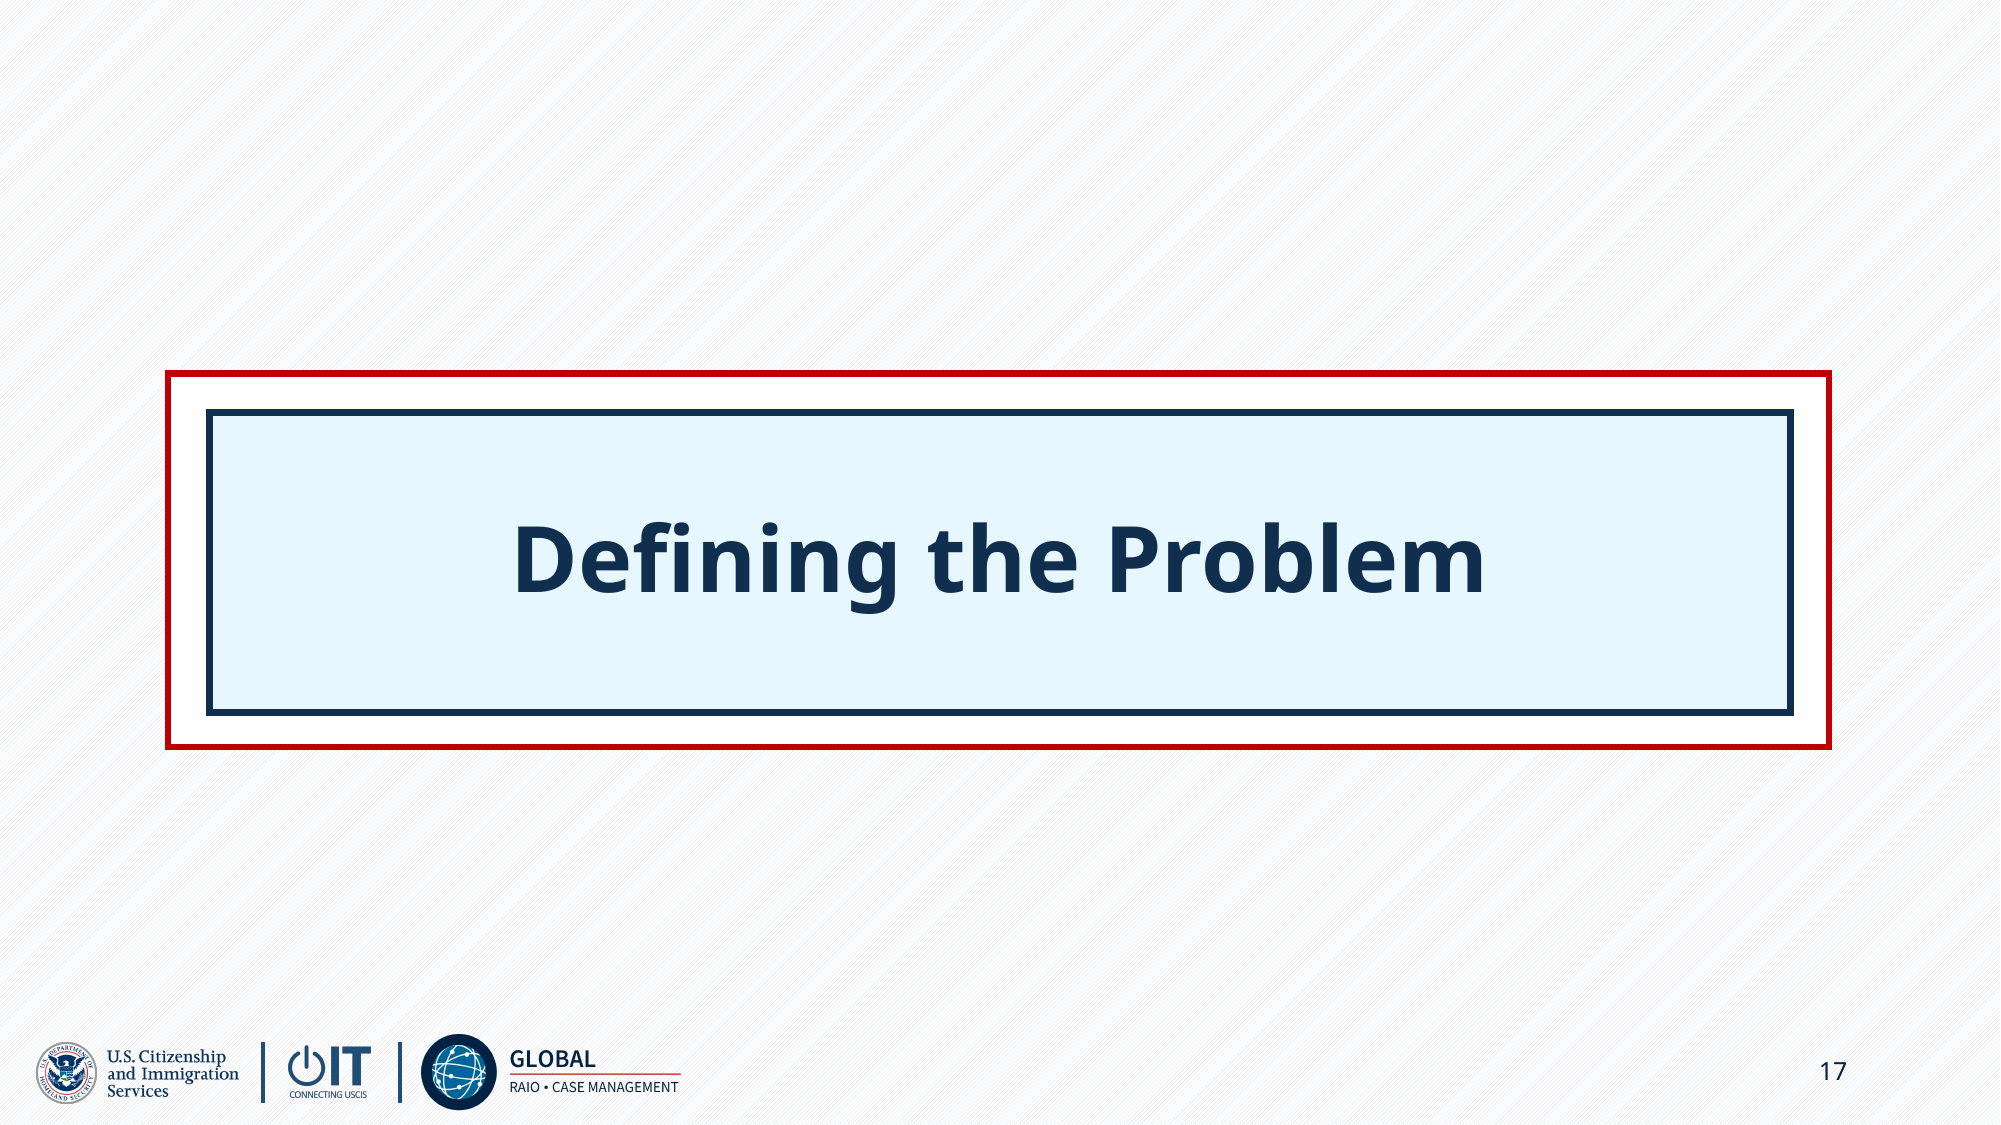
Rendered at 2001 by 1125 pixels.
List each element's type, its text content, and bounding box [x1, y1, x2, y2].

picture [283, 1042, 378, 1104]
picture [421, 1033, 681, 1111]
picture [36, 1042, 239, 1104]
slide_number 17 [1412, 1042, 1863, 1103]
title Defining the Problem [239, 453, 1761, 672]
